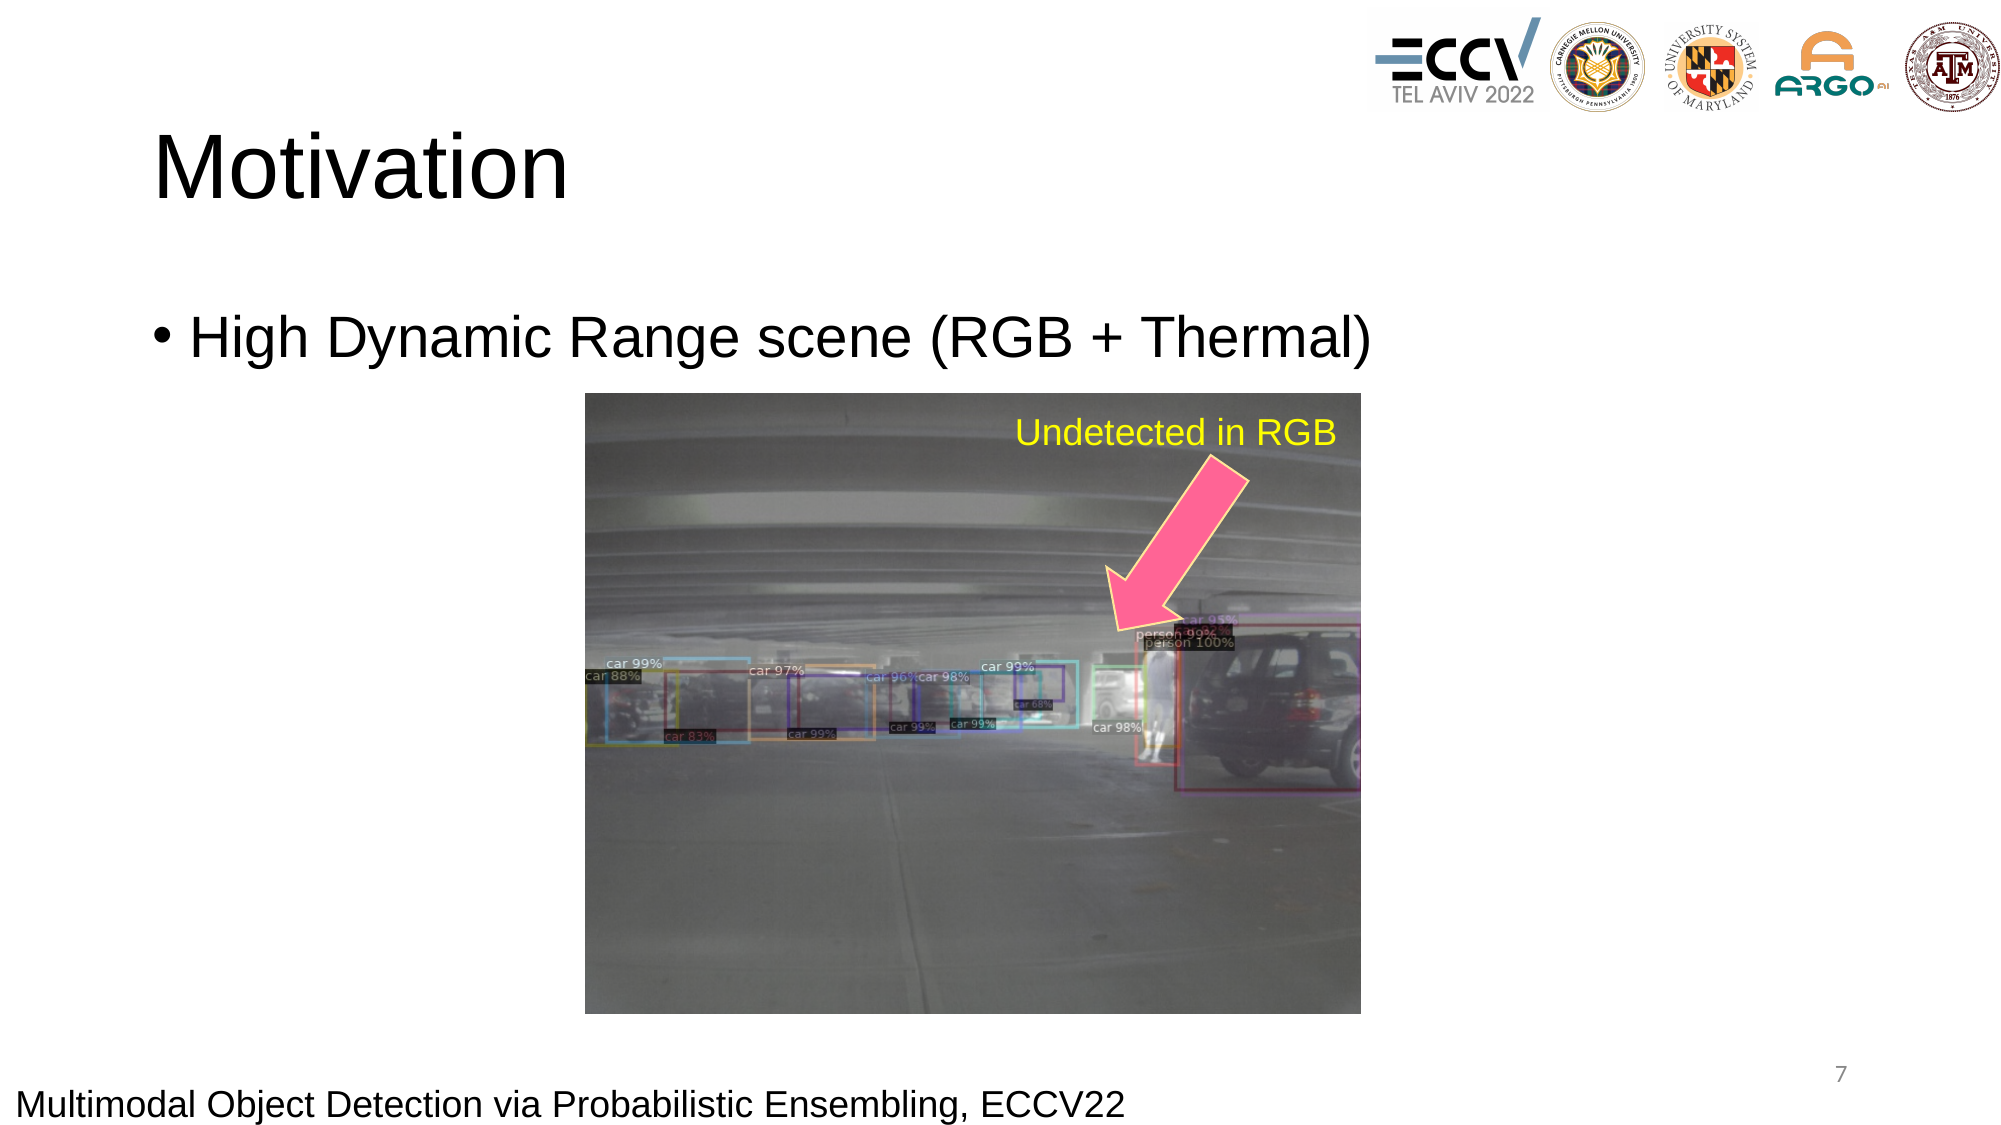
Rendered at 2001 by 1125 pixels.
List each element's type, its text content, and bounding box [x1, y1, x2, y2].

slide_number ‹#› [1412, 1042, 1863, 1103]
title Motivation [137, 59, 1863, 278]
picture [585, 393, 1361, 1014]
text_box Multimodal Object Detection via Probabilistic Ensembling, ECCV22 [0, 1072, 1182, 1125]
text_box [1366, 6, 2000, 112]
list High Dynamic Range scene (RGB + Thermal) [137, 299, 1863, 1014]
